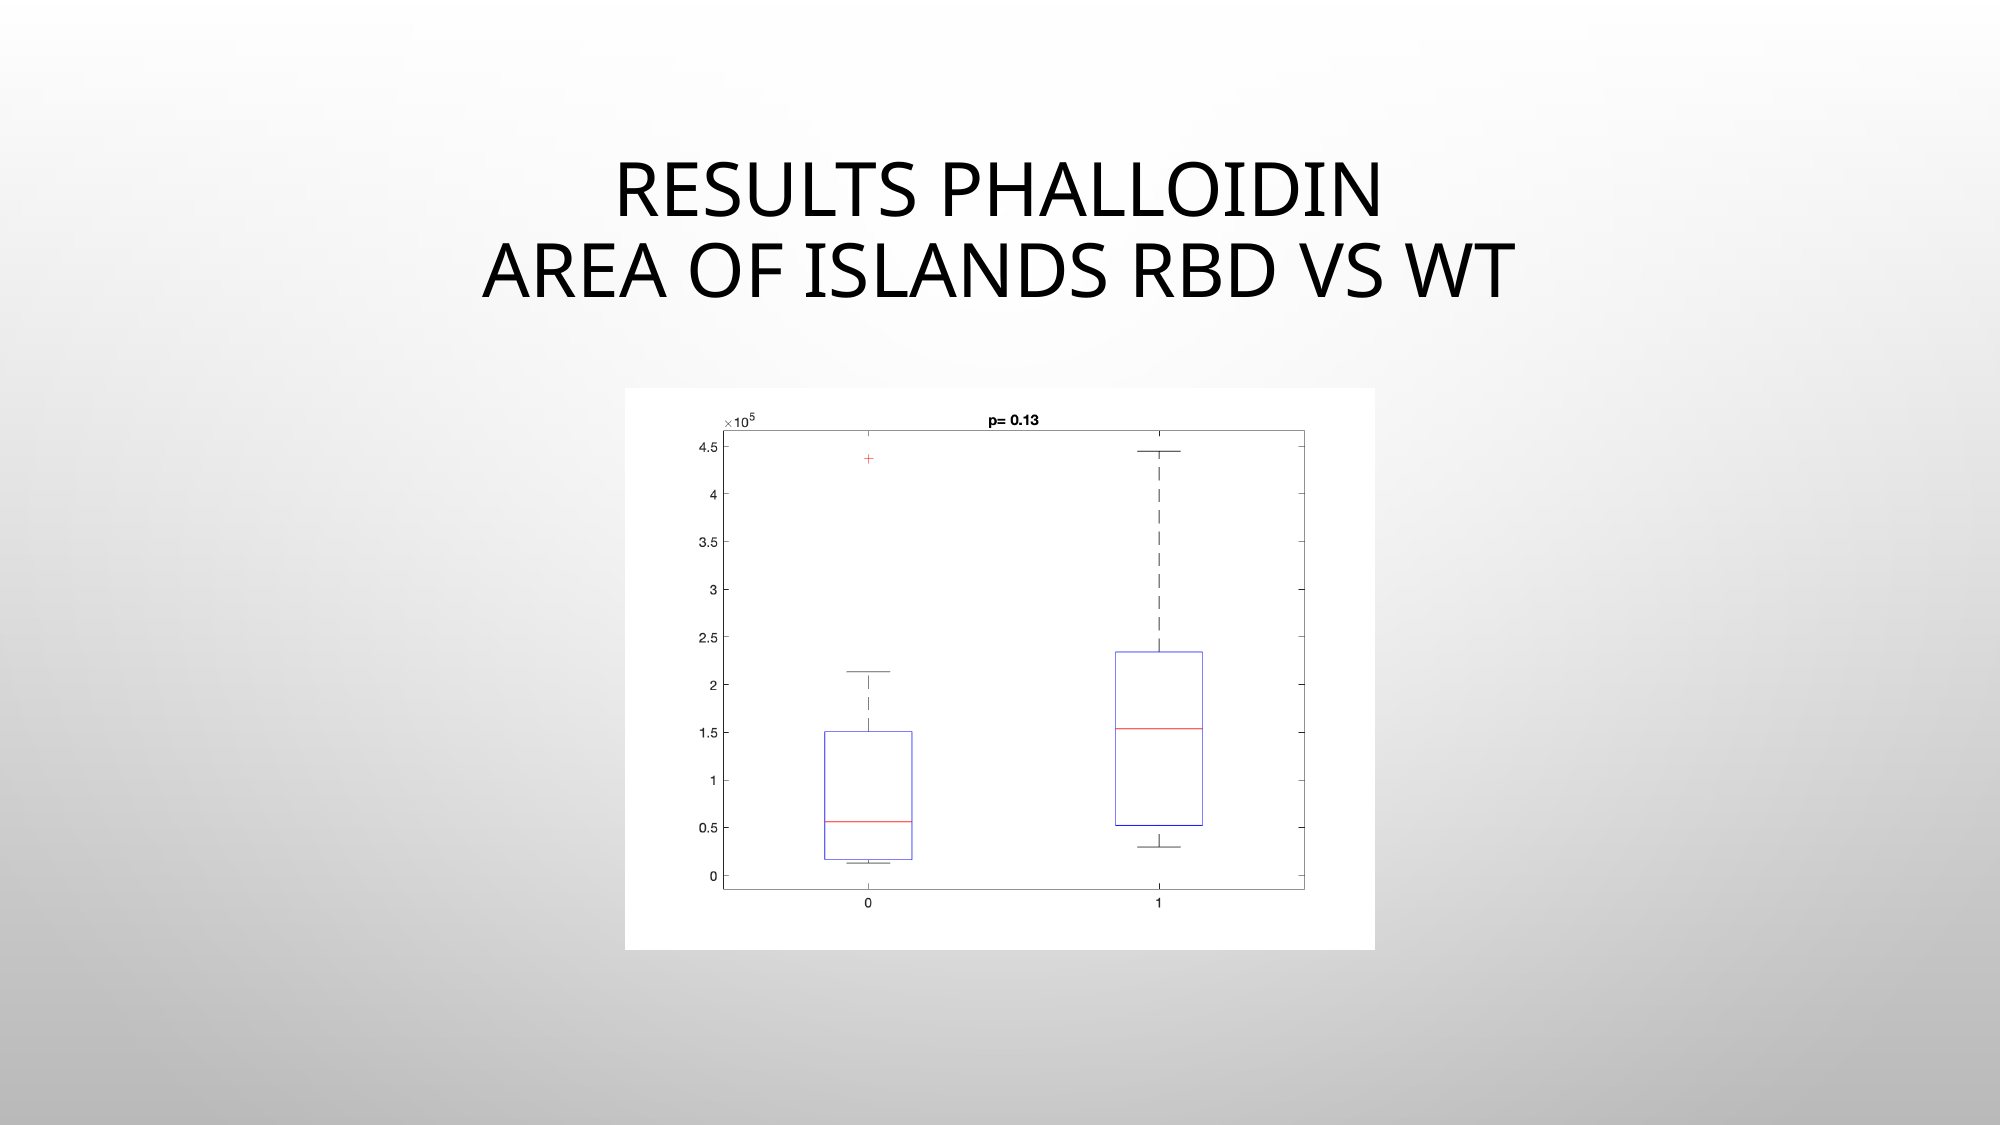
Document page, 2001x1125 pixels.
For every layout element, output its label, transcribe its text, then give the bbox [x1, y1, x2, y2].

picture [0, 0, 2000, 1125]
title Results Phalloidin Area of Islands RBD vs WT [149, 101, 1851, 364]
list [625, 387, 1375, 951]
